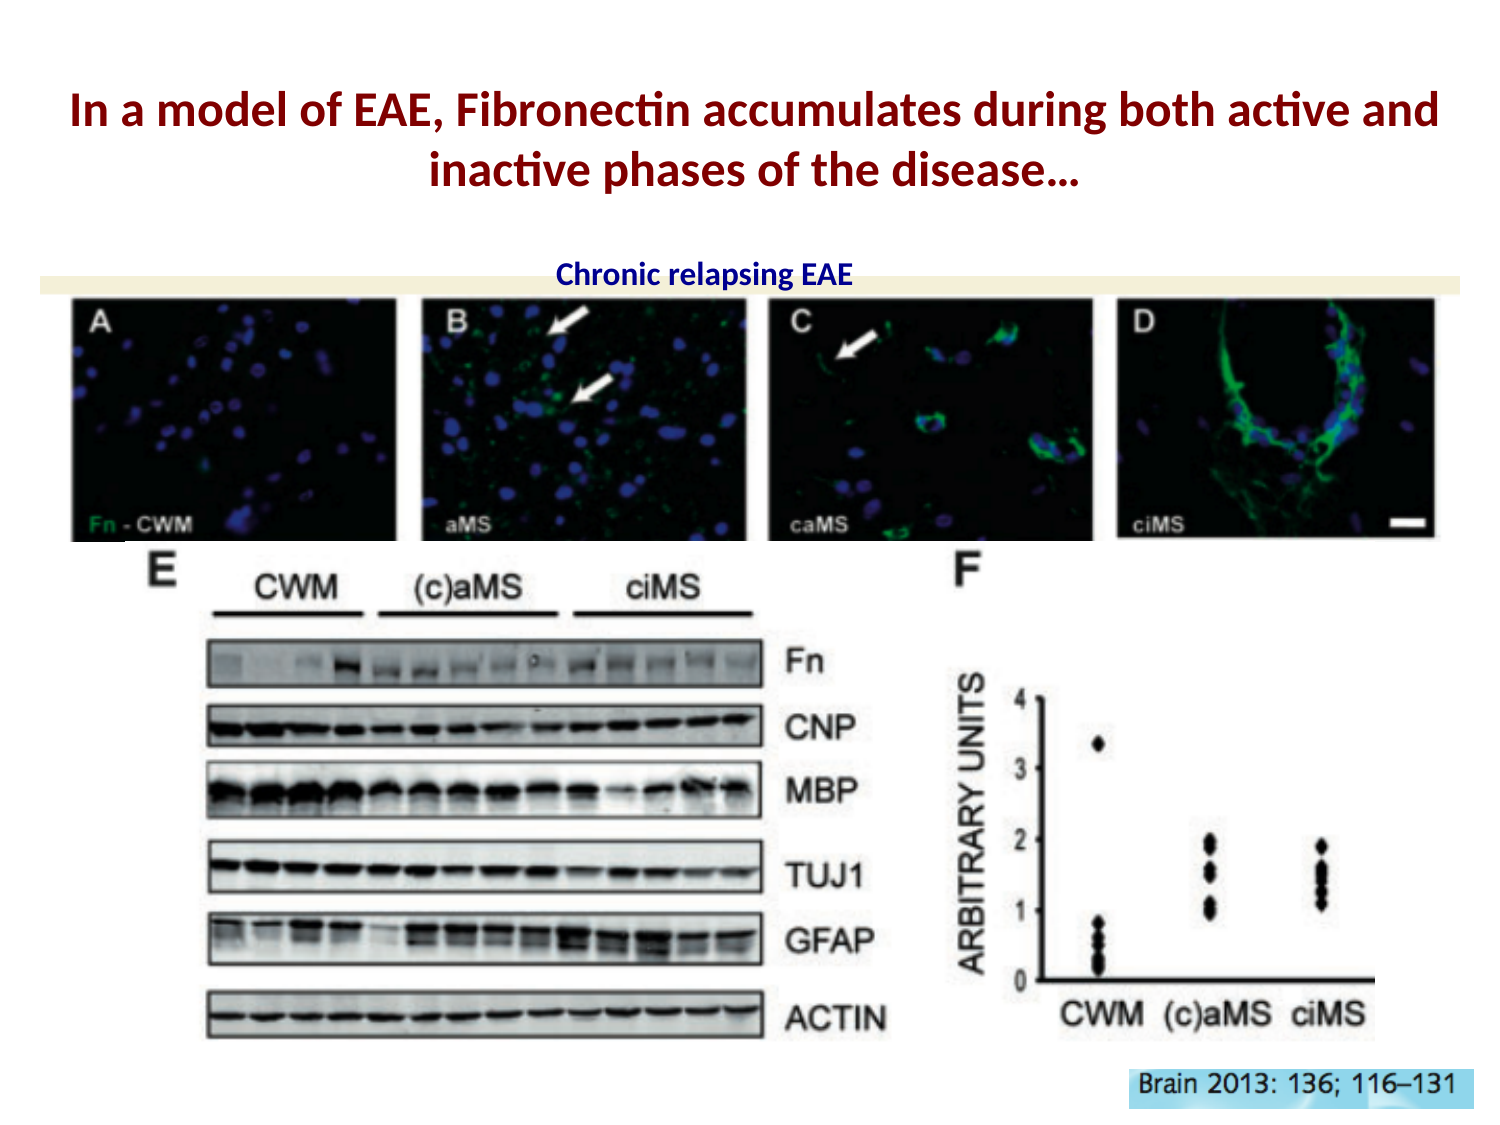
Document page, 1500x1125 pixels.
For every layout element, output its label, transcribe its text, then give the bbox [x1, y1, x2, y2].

text_box In a model of EAE, Fibronectin accumulates during both active and inactive phases of the disease… [50, 69, 1460, 205]
text_box Chronic relapsing EAE [541, 244, 869, 275]
picture [1128, 1068, 1474, 1110]
picture [40, 276, 1460, 1052]
